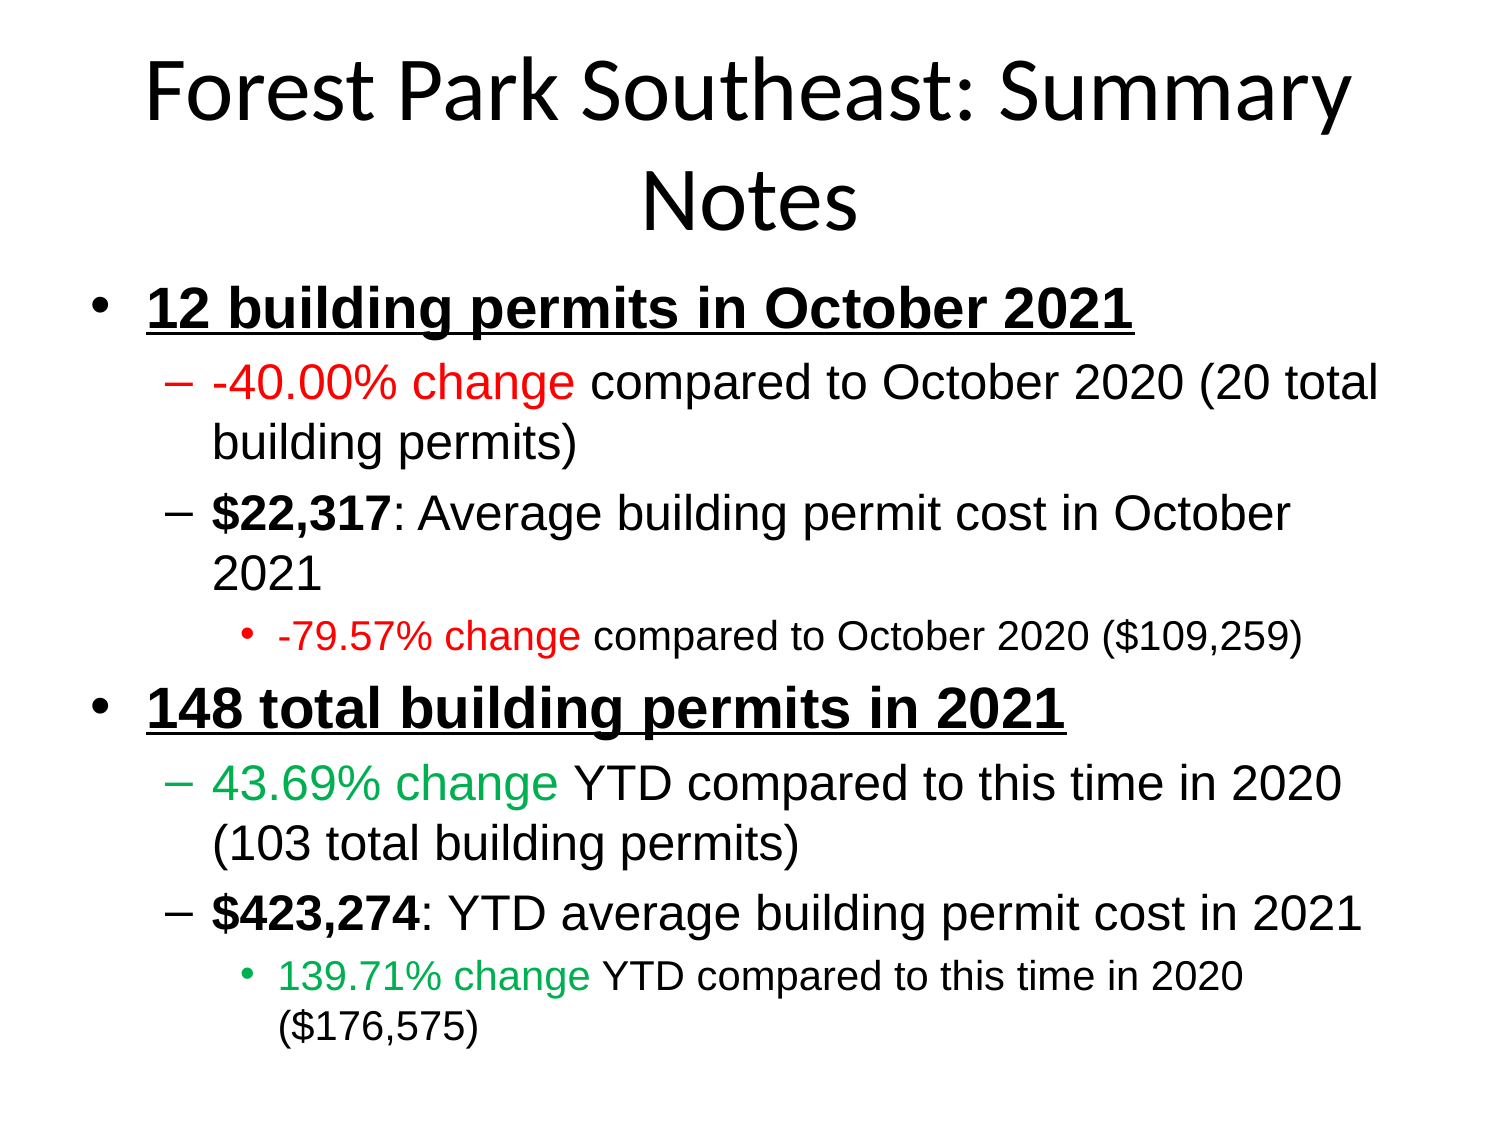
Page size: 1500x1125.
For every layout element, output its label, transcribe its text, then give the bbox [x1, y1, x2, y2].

title Forest Park Southeast: Summary Notes [75, 45, 1425, 233]
list 12 building permits in October 2021 -40.00% change compared to October 2020 (20 total building permits) $22,317: Average building permit cost in October 2021 -79.57% change compared to October 2020 ($109,259) 148 total building permits in 2021 43.69% change YTD compared to this time in 2020 (103 total building permits) $423,274: YTD average building permit cost in 2021 139.71% change YTD compared to this time in 2020 ($176,575) [75, 262, 1425, 1005]
